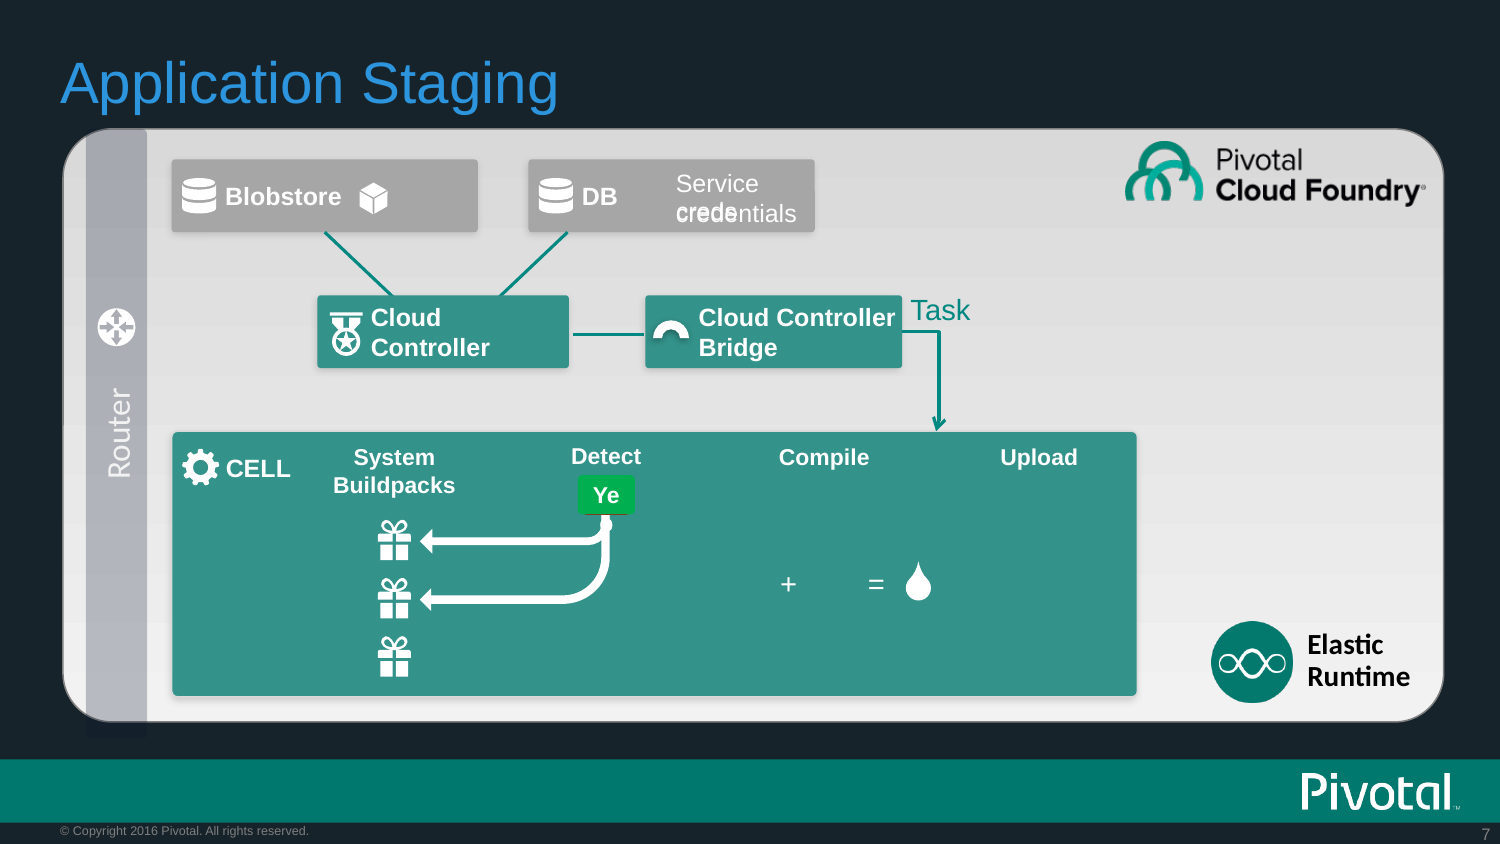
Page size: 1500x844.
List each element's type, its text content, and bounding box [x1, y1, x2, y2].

text_box System Buildpacks [318, 435, 471, 505]
text_box [417, 515, 612, 613]
text_box [180, 175, 219, 216]
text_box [487, 231, 568, 294]
text_box CELL [171, 431, 1138, 697]
text_box creds [661, 188, 753, 234]
text_box [375, 634, 413, 679]
text_box Yes [577, 475, 635, 515]
text_box [95, 306, 138, 349]
text_box Upload [985, 435, 1094, 478]
text_box [180, 446, 222, 488]
text_box DB [528, 159, 661, 233]
text_box Compile [764, 435, 885, 478]
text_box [1211, 621, 1439, 703]
text_box [903, 559, 934, 603]
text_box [901, 331, 937, 432]
text_box [536, 175, 576, 216]
text_box [375, 517, 413, 562]
title Platform Operations Logging [312, 239, 575, 376]
text_box [417, 526, 599, 556]
text_box [375, 575, 413, 620]
text_box Blobstore [171, 159, 478, 233]
text_box Detect [556, 434, 657, 477]
text_box Service credentials [661, 159, 813, 235]
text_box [324, 231, 406, 293]
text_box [645, 295, 903, 369]
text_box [317, 295, 570, 369]
title Application Staging [60, 53, 1440, 129]
text_box = [852, 557, 900, 608]
text_box + [765, 557, 812, 608]
picture [1125, 141, 1427, 207]
text_box Task [895, 283, 986, 334]
text_box [357, 180, 390, 216]
text_box [145, 129, 1446, 724]
text_box [60, 134, 85, 717]
picture [1302, 773, 1460, 810]
text_box Router [85, 128, 148, 739]
